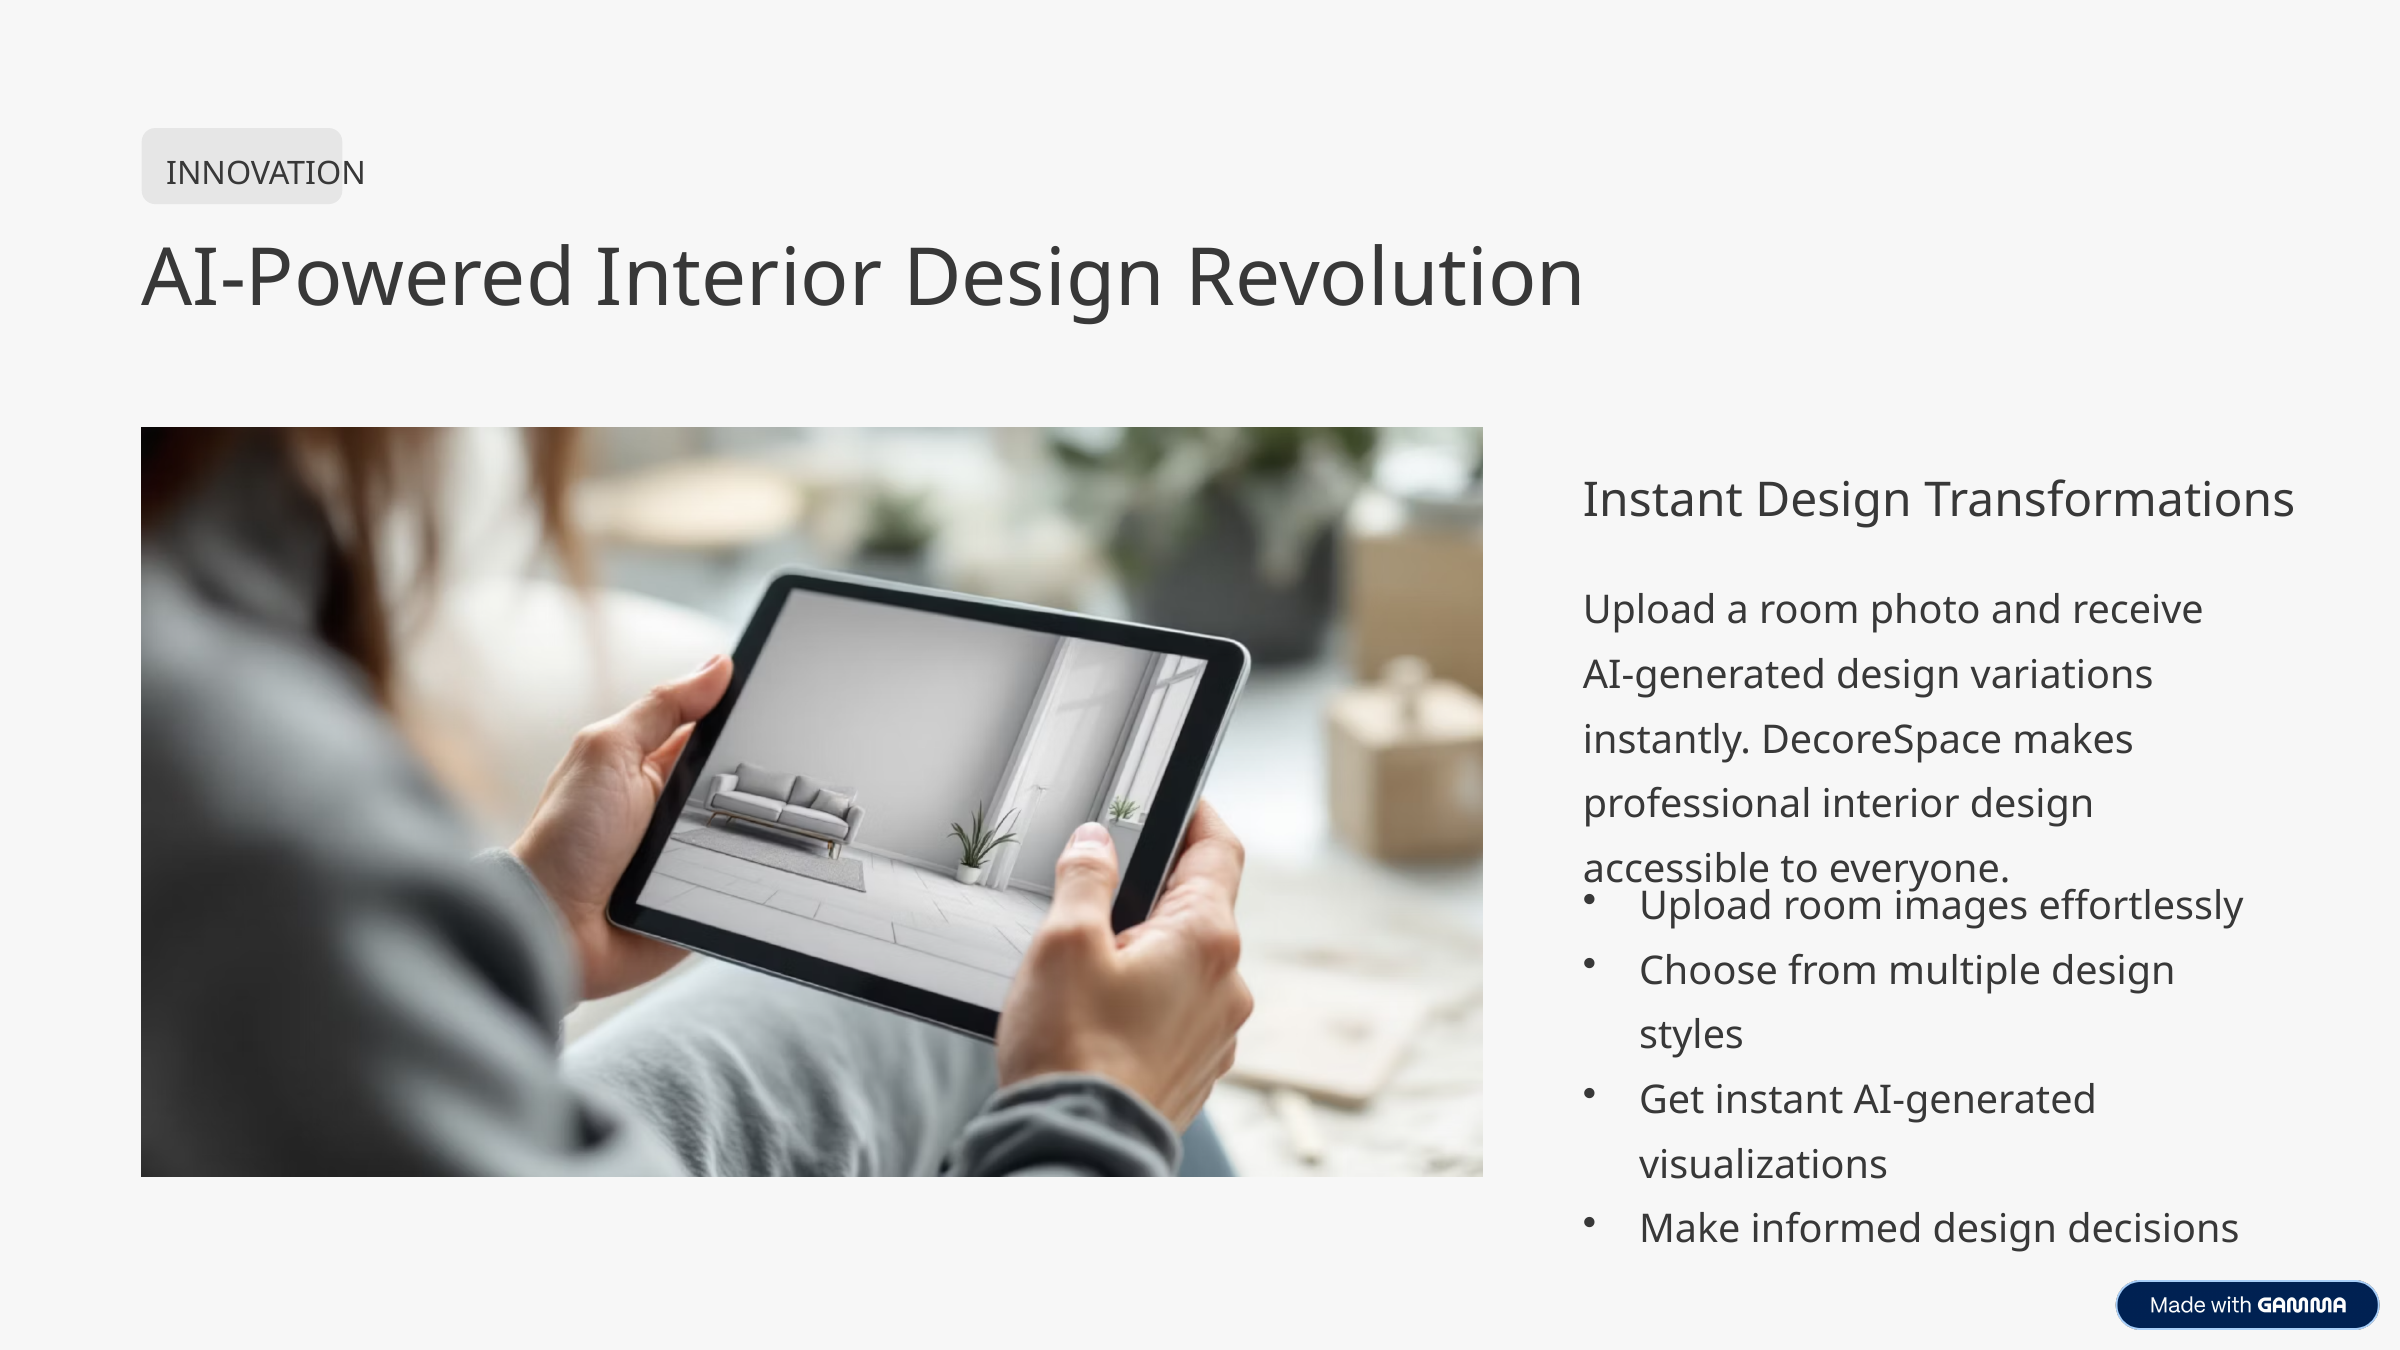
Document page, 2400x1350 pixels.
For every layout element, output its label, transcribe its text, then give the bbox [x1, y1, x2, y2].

text_box [141, 128, 343, 205]
text_box Instant Design Transformations [1582, 466, 2145, 527]
text_box Upload room images effortlessly Choose from multiple design styles Get instant AI-generated visualizations Make informed design decisions [1582, 862, 2260, 1123]
picture [2106, 1271, 2389, 1339]
text_box AI-Powered Interior Design Revolution [141, 220, 1250, 322]
picture [141, 427, 1483, 1177]
text_box Upload a room photo and receive AI-generated design variations instantly. DecoreSpace makes professional interior design accessible to everyone. [1582, 567, 2260, 827]
text_box INNOVATION [166, 140, 319, 192]
